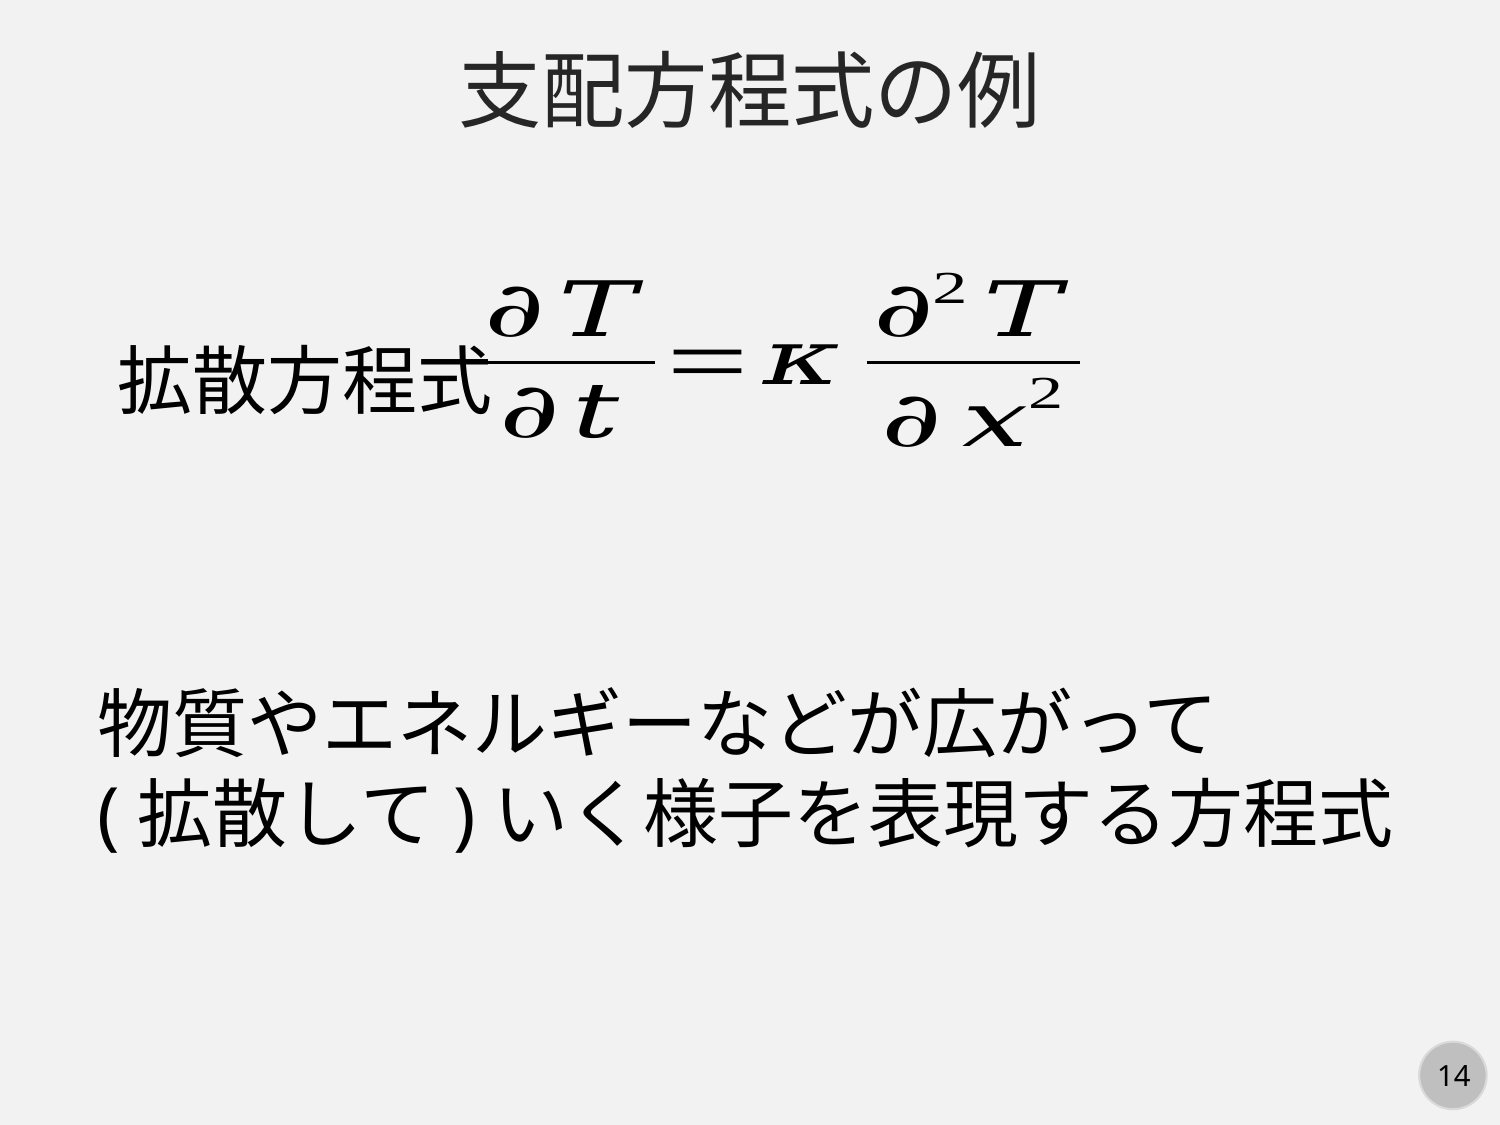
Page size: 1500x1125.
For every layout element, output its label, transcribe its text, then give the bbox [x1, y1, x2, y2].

list 支配方程式の例 [0, 31, 1500, 155]
text_box 拡散方程式 [102, 326, 508, 431]
text_box 物質やエネルギーなどが広がって (拡散して)いく様子を表現する方程式 [82, 668, 1409, 864]
